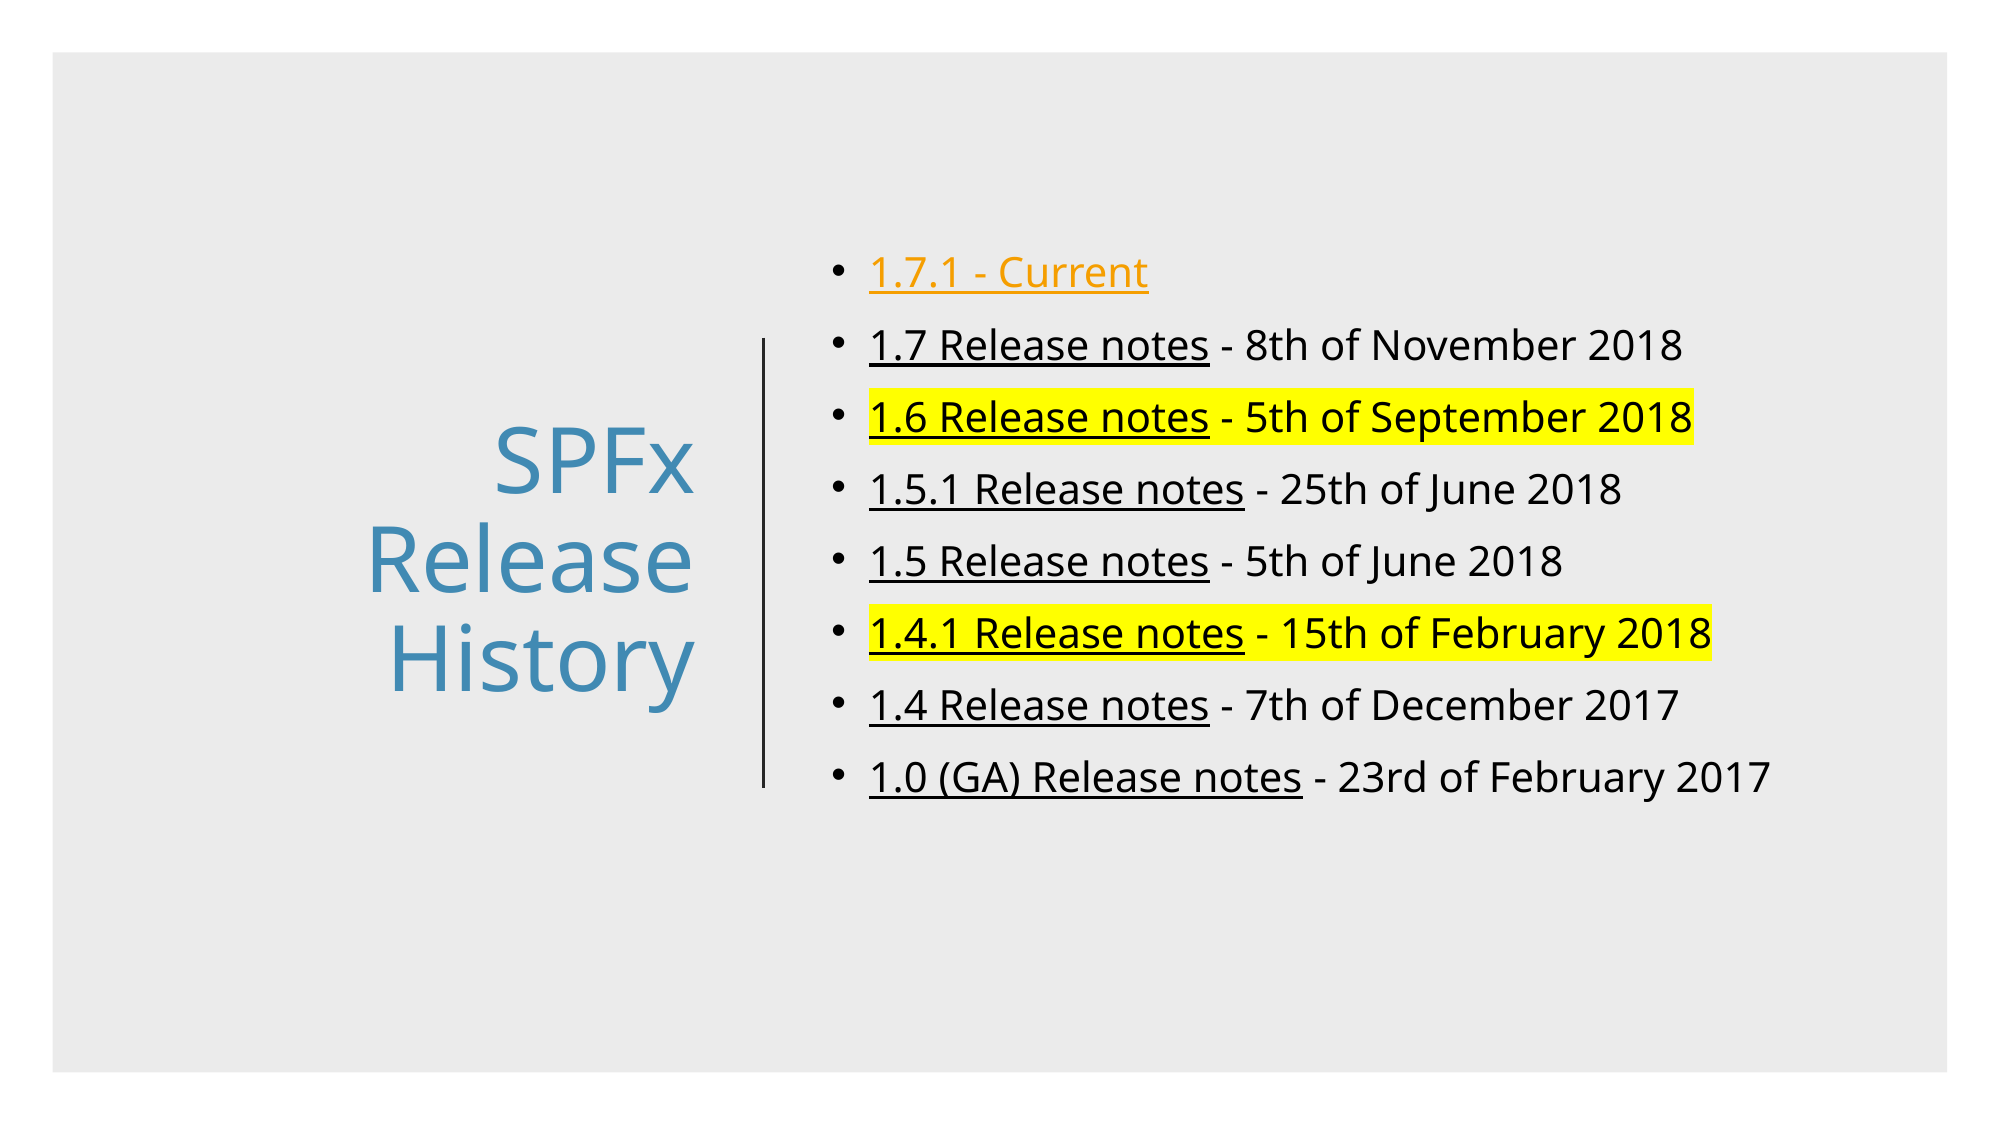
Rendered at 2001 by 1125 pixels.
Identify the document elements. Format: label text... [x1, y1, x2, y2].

list 1.7.1 - Current 1.7 Release notes - 8th of November 2018 1.6 Release notes - 5th of September 2018 1.5.1 Release notes - 25th of June 2018 1.5 Release notes - 5th of June 2018 1.4.1 Release notes - 15th of February 2018 1.4 Release notes - 7th of December 2017 1.0 (GA) Release notes - 23rd of February 2017 [816, 158, 1863, 967]
text_box [52, 51, 1948, 1073]
title SPFx Release History [137, 158, 711, 967]
